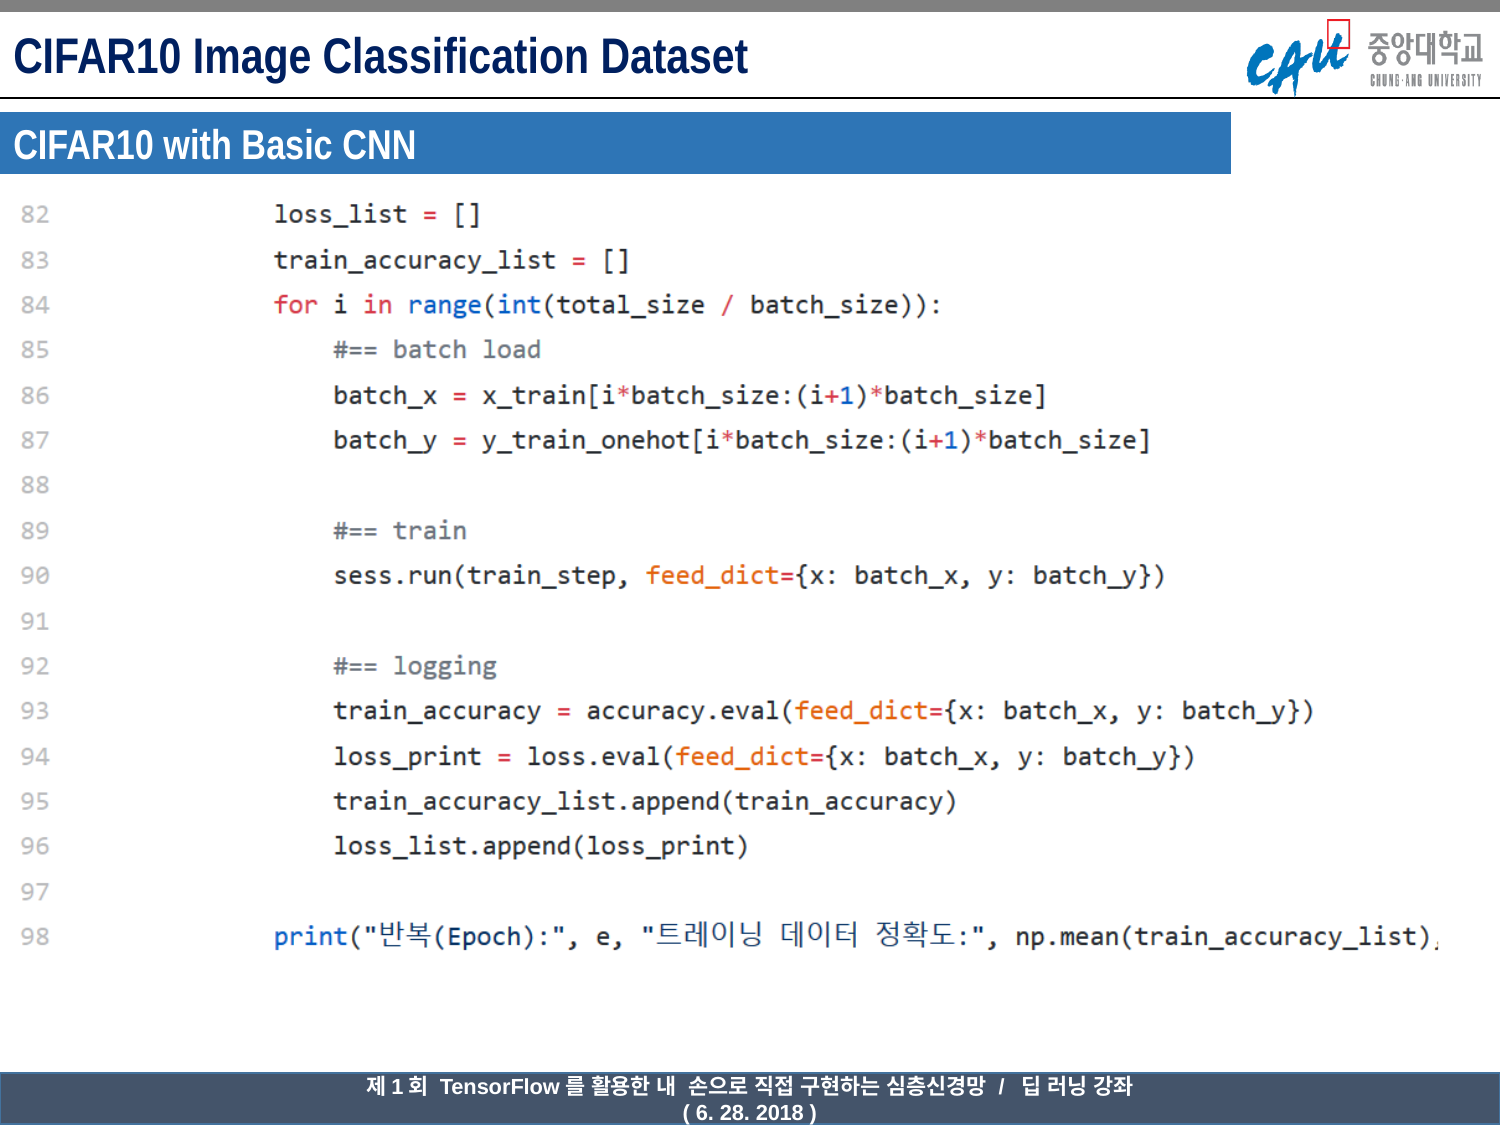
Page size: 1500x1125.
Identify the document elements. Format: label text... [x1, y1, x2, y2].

text_box CIFAR10 with Basic CNN [0, 112, 1231, 174]
picture [0, 184, 1439, 970]
text_box CIFAR10 Image Classification Dataset [0, 4, 1173, 103]
picture [1227, 5, 1500, 110]
